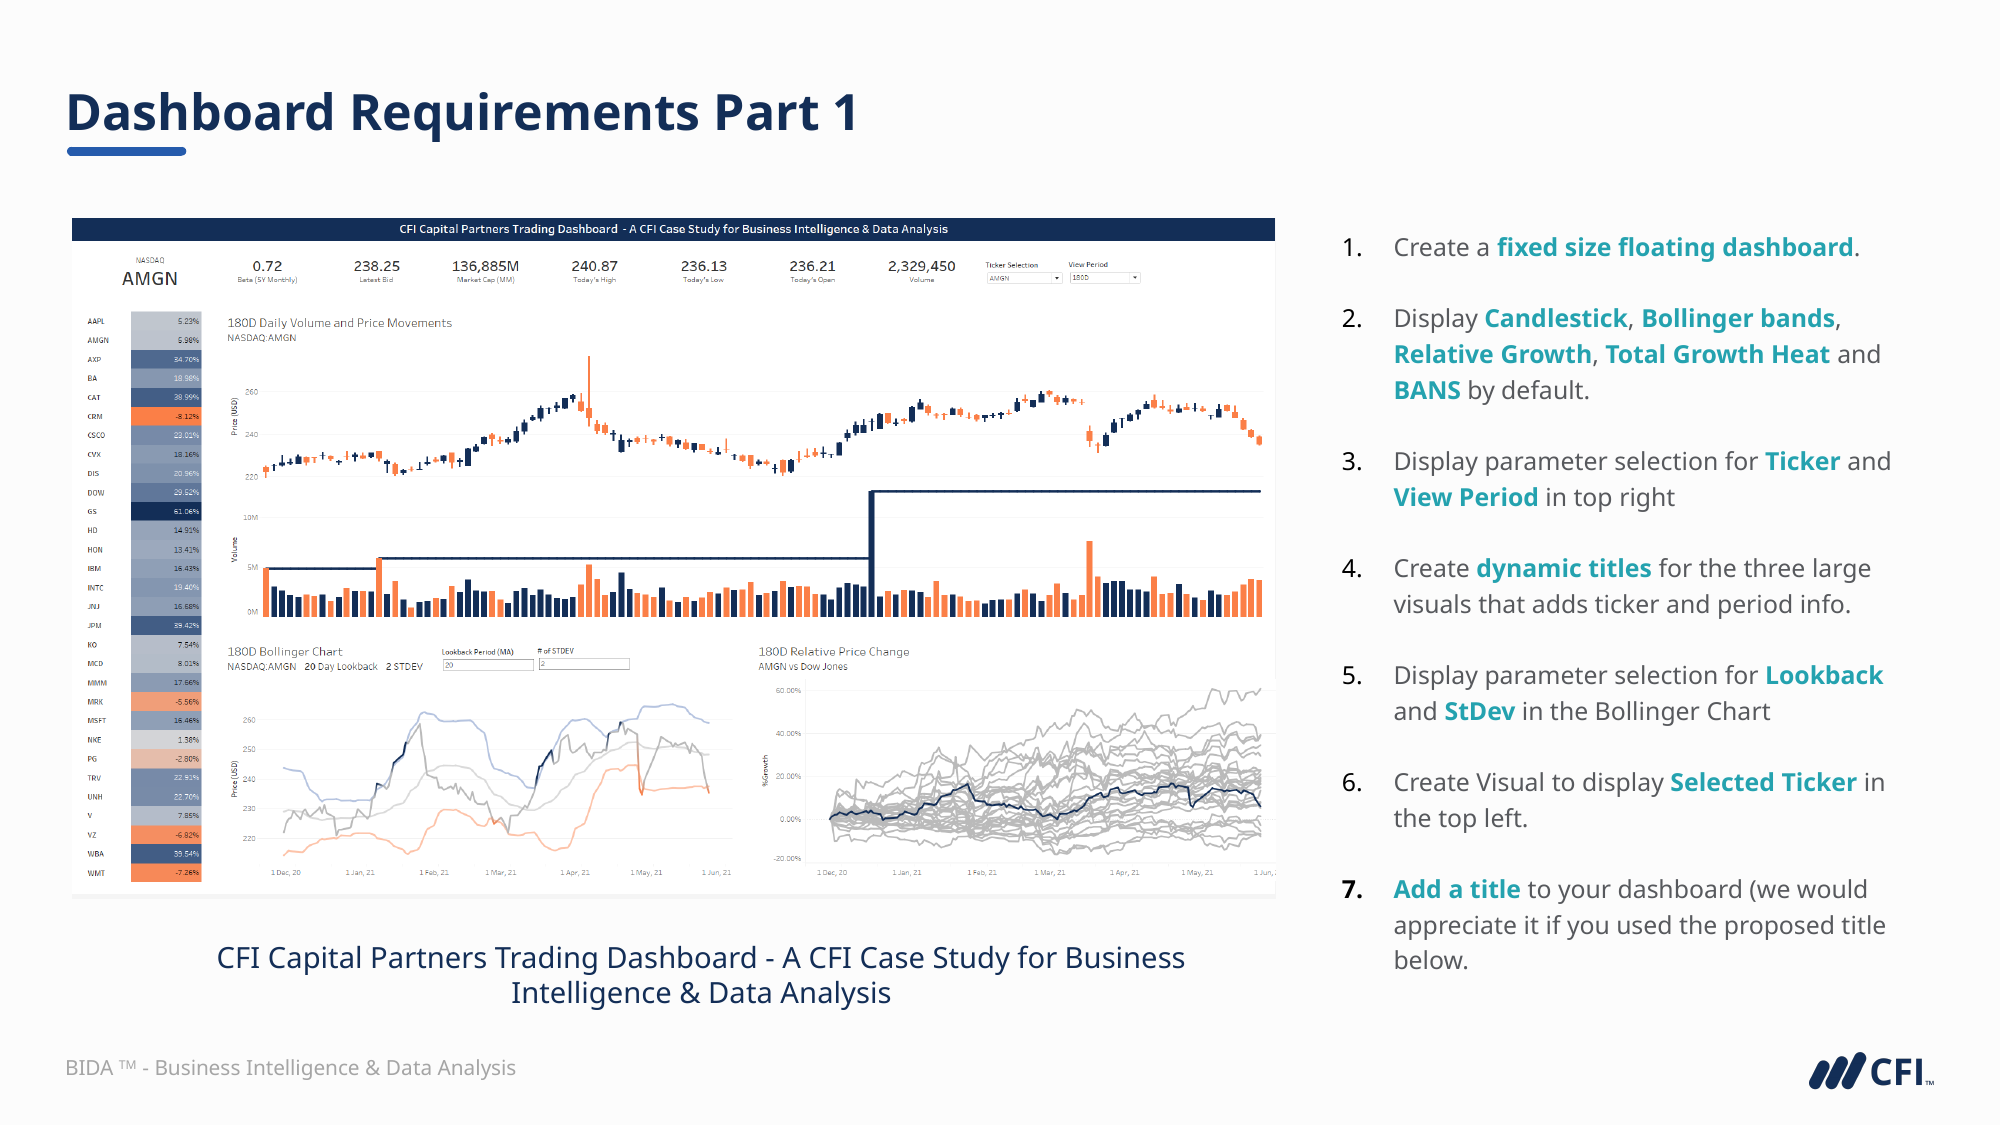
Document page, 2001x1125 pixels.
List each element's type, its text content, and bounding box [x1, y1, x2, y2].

picture [1809, 1050, 1934, 1091]
title Dashboard Requirements Part 1 [50, 56, 1781, 172]
text_box CFI Capital Partners Trading Dashboard - A CFI Case Study for Business Intelligence & Data Analysis [201, 932, 1202, 1017]
text_box Create a fixed size floating dashboard. Display Candlestick, Bollinger bands, Relative Growth, Total Growth Heat and BANS by default. Display parameter selection for Ticker and View Period in top right Create dynamic titles for the three large visuals that adds ticker and period info. Display parameter selection for Lookback and StDev in the Bollinger Chart Create Visual to display Selected Ticker in the top left. Add a title to your dashboard (we would appreciate it if you used the proposed title below. [1341, 225, 1928, 975]
picture [72, 218, 1276, 900]
